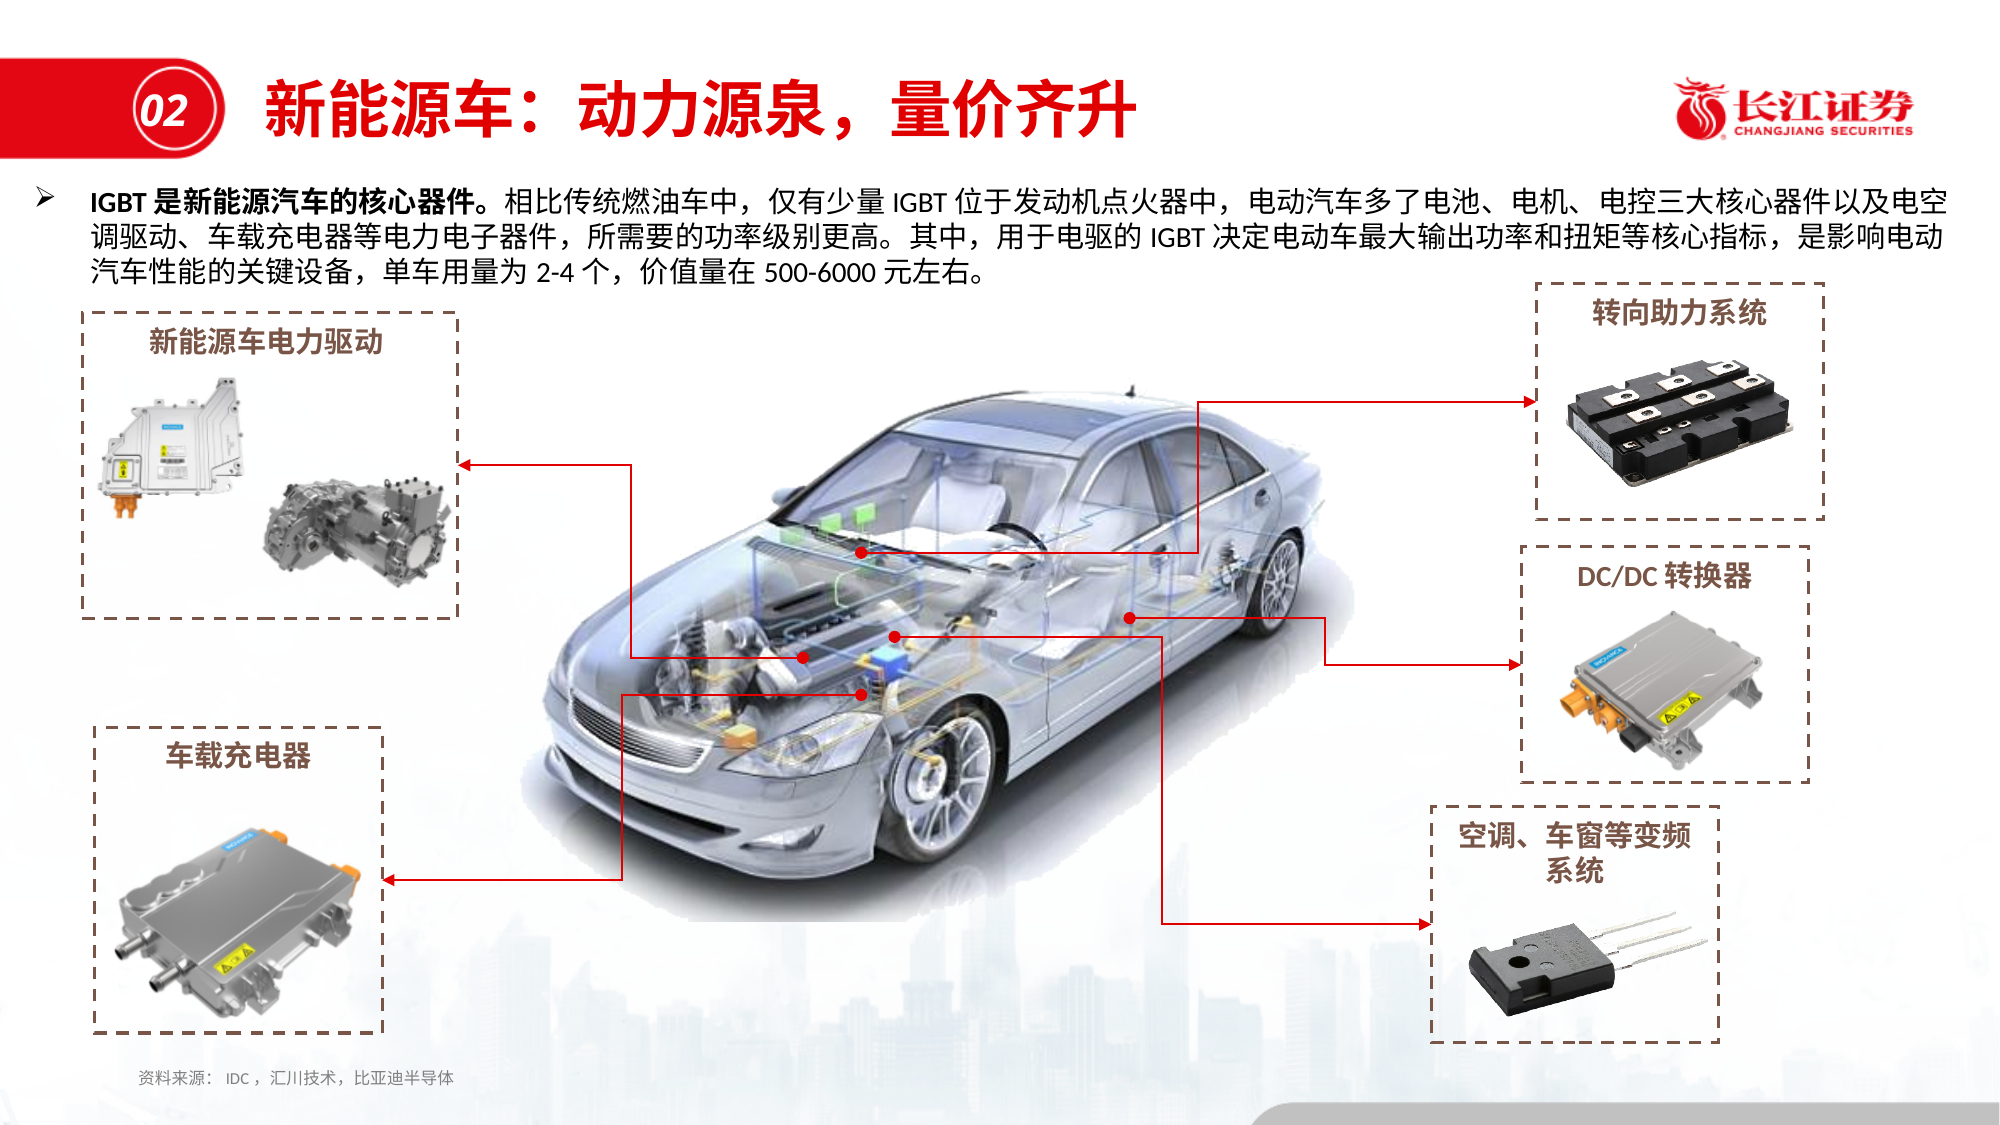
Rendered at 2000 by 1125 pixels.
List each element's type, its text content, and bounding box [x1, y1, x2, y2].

text_box 资料来源：IDC，汇川技术，比亚迪半导体 [122, 1059, 471, 1096]
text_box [1129, 618, 1521, 665]
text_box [382, 694, 862, 881]
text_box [1432, 806, 1719, 862]
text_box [1536, 283, 1824, 520]
text_box 02 [124, 75, 213, 143]
picture [0, 0, 2000, 1125]
text_box 新能源车：动力源泉，量价齐升 [249, 62, 1626, 153]
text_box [1521, 546, 1809, 783]
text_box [94, 727, 383, 1034]
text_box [457, 465, 803, 658]
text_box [894, 636, 1432, 925]
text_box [861, 401, 1537, 553]
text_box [80, 312, 474, 619]
text_box IGBT是新能源汽车的核心器件。相比传统燃油车中，仅有少量IGBT位于发动机点火器中，电动汽车多了电池、电机、电控三大核心器件以及电空调驱动、车载充电器等电力电子器件，所需要的功率级别更高。其中，用于电驱的IGBT决定电动车最大输出功率和扭矩等核心指标，是影响电动汽车性能的关键设备，单车用量为2-4个，价值量在500-6000元左右。 [19, 175, 1969, 296]
